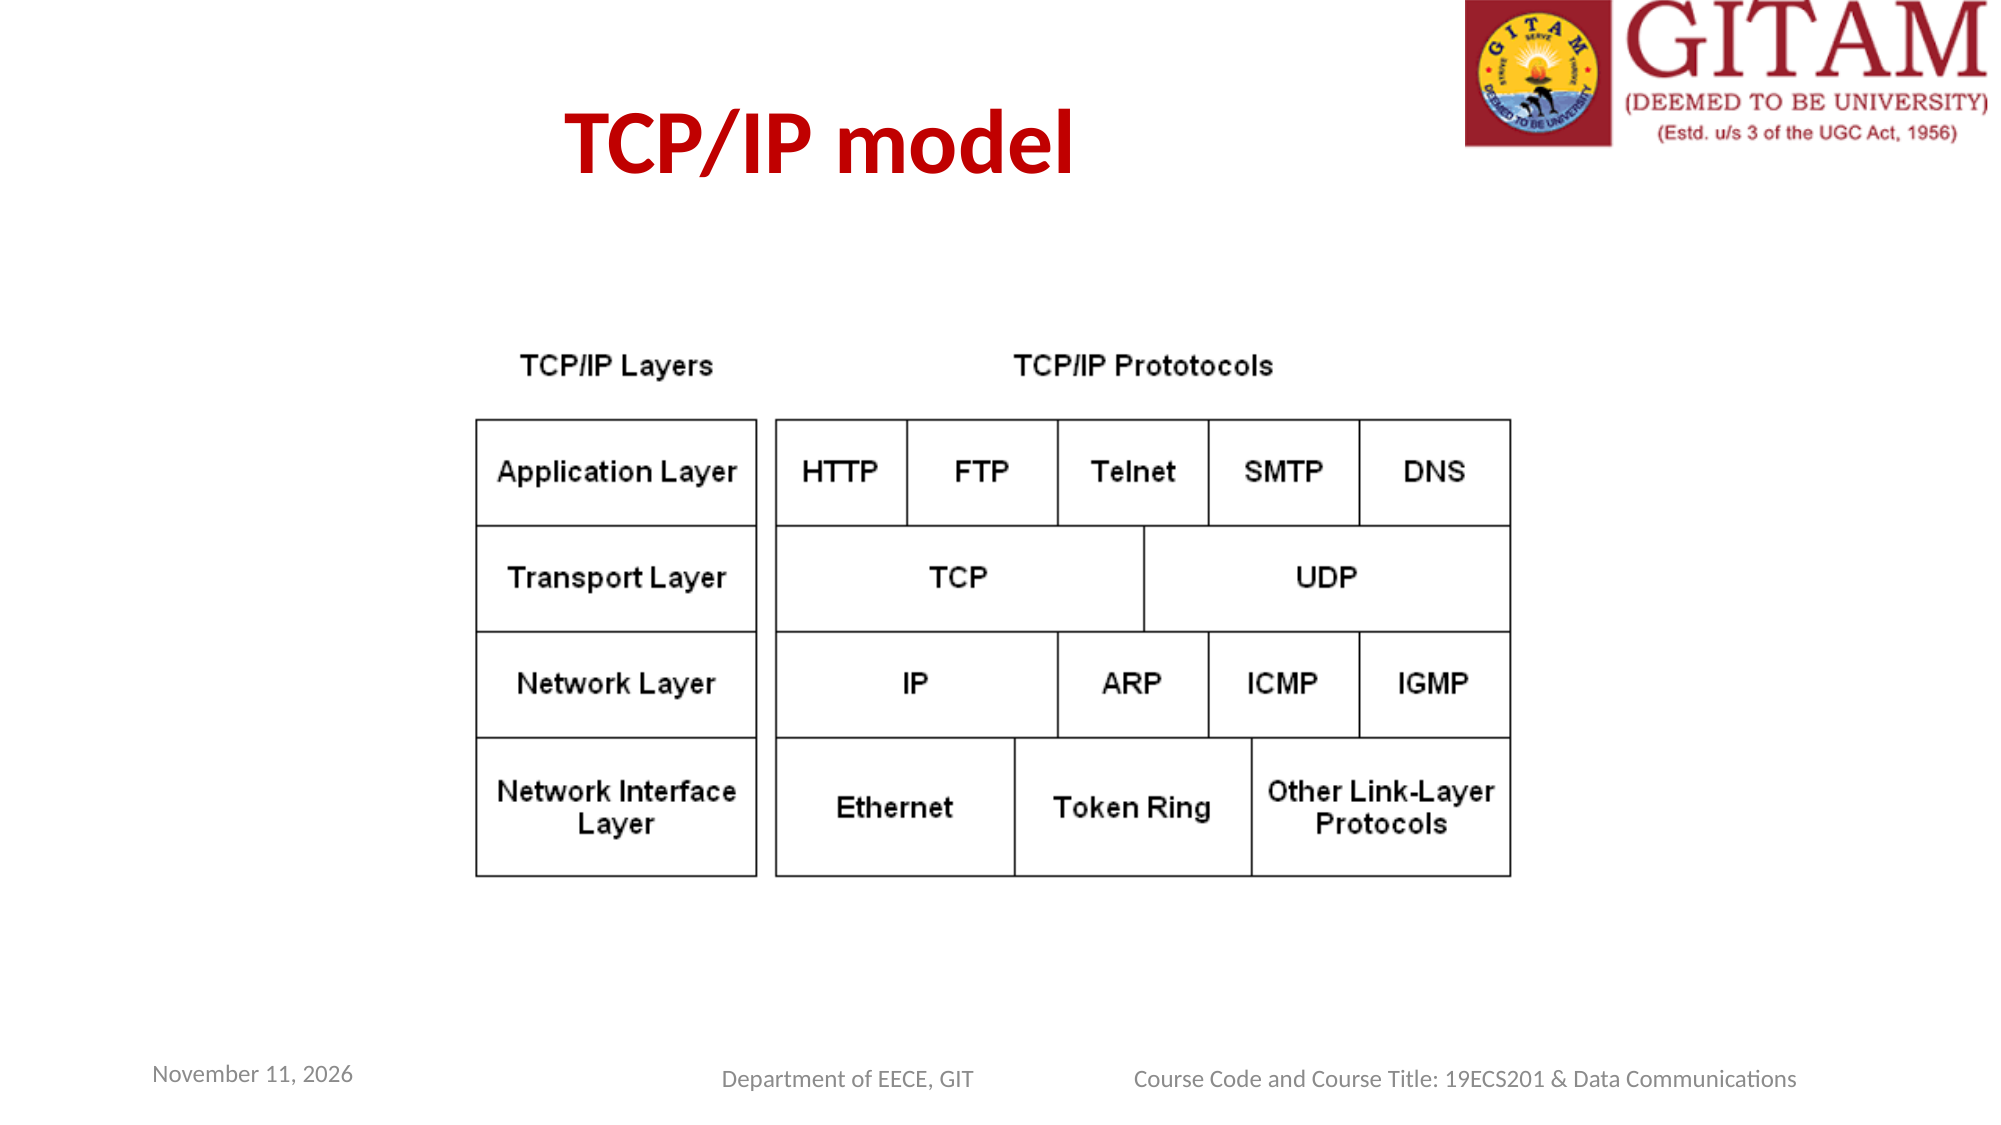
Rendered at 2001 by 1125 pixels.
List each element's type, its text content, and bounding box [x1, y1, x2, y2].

picture [474, 317, 1517, 881]
footer Department of EECE, GIT Course Code and Course Title: 19ECS201 & Data Communications [691, 1048, 1831, 1106]
picture [1465, 0, 2000, 150]
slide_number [137, 1042, 588, 1103]
title TCP/IP model [281, 71, 1360, 217]
